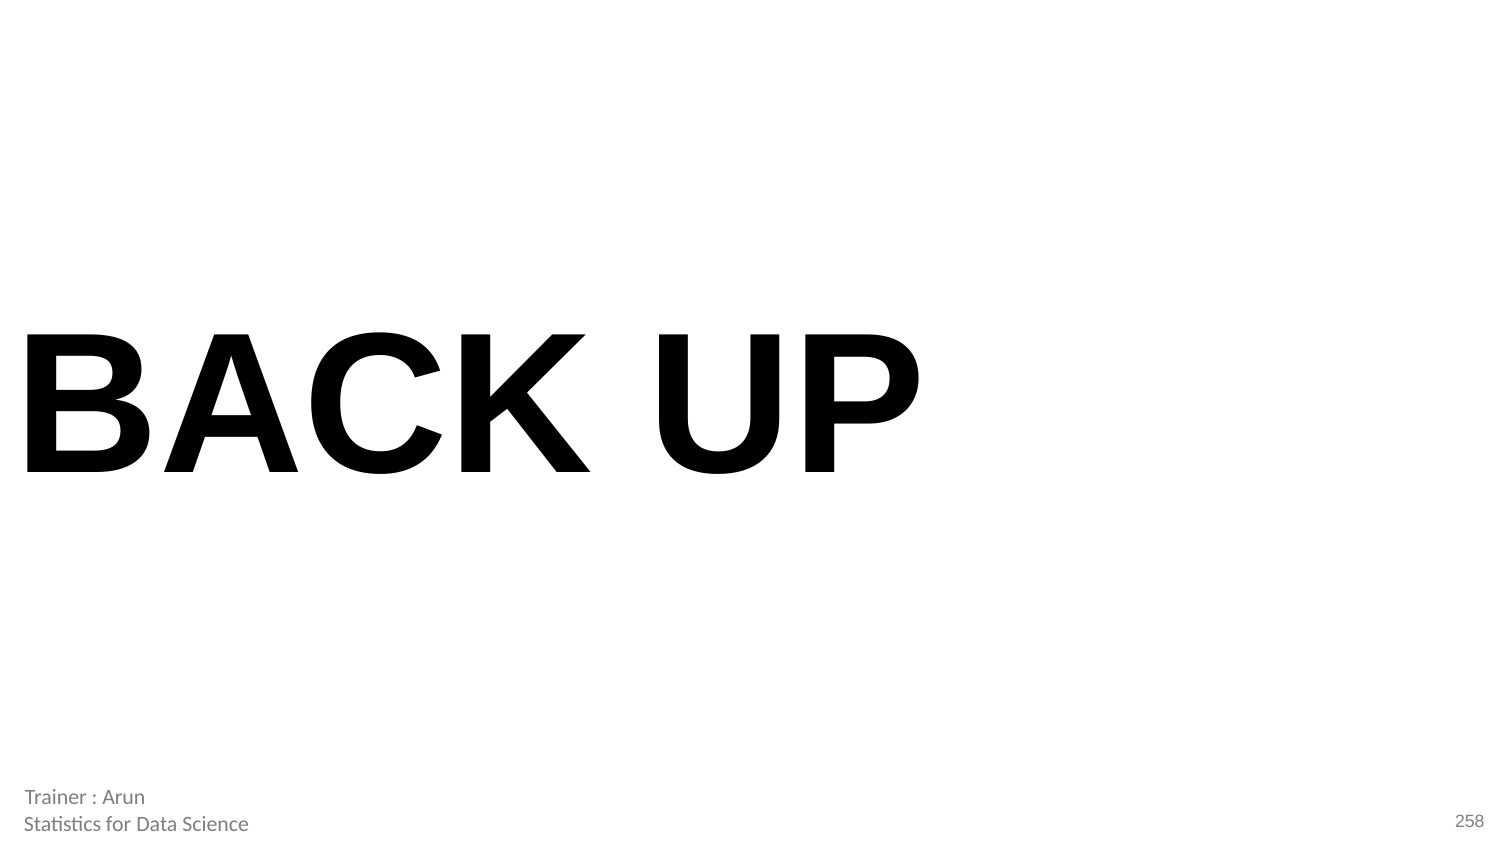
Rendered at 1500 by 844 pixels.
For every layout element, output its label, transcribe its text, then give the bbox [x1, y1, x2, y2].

text_box BACK UP [0, 265, 1112, 521]
